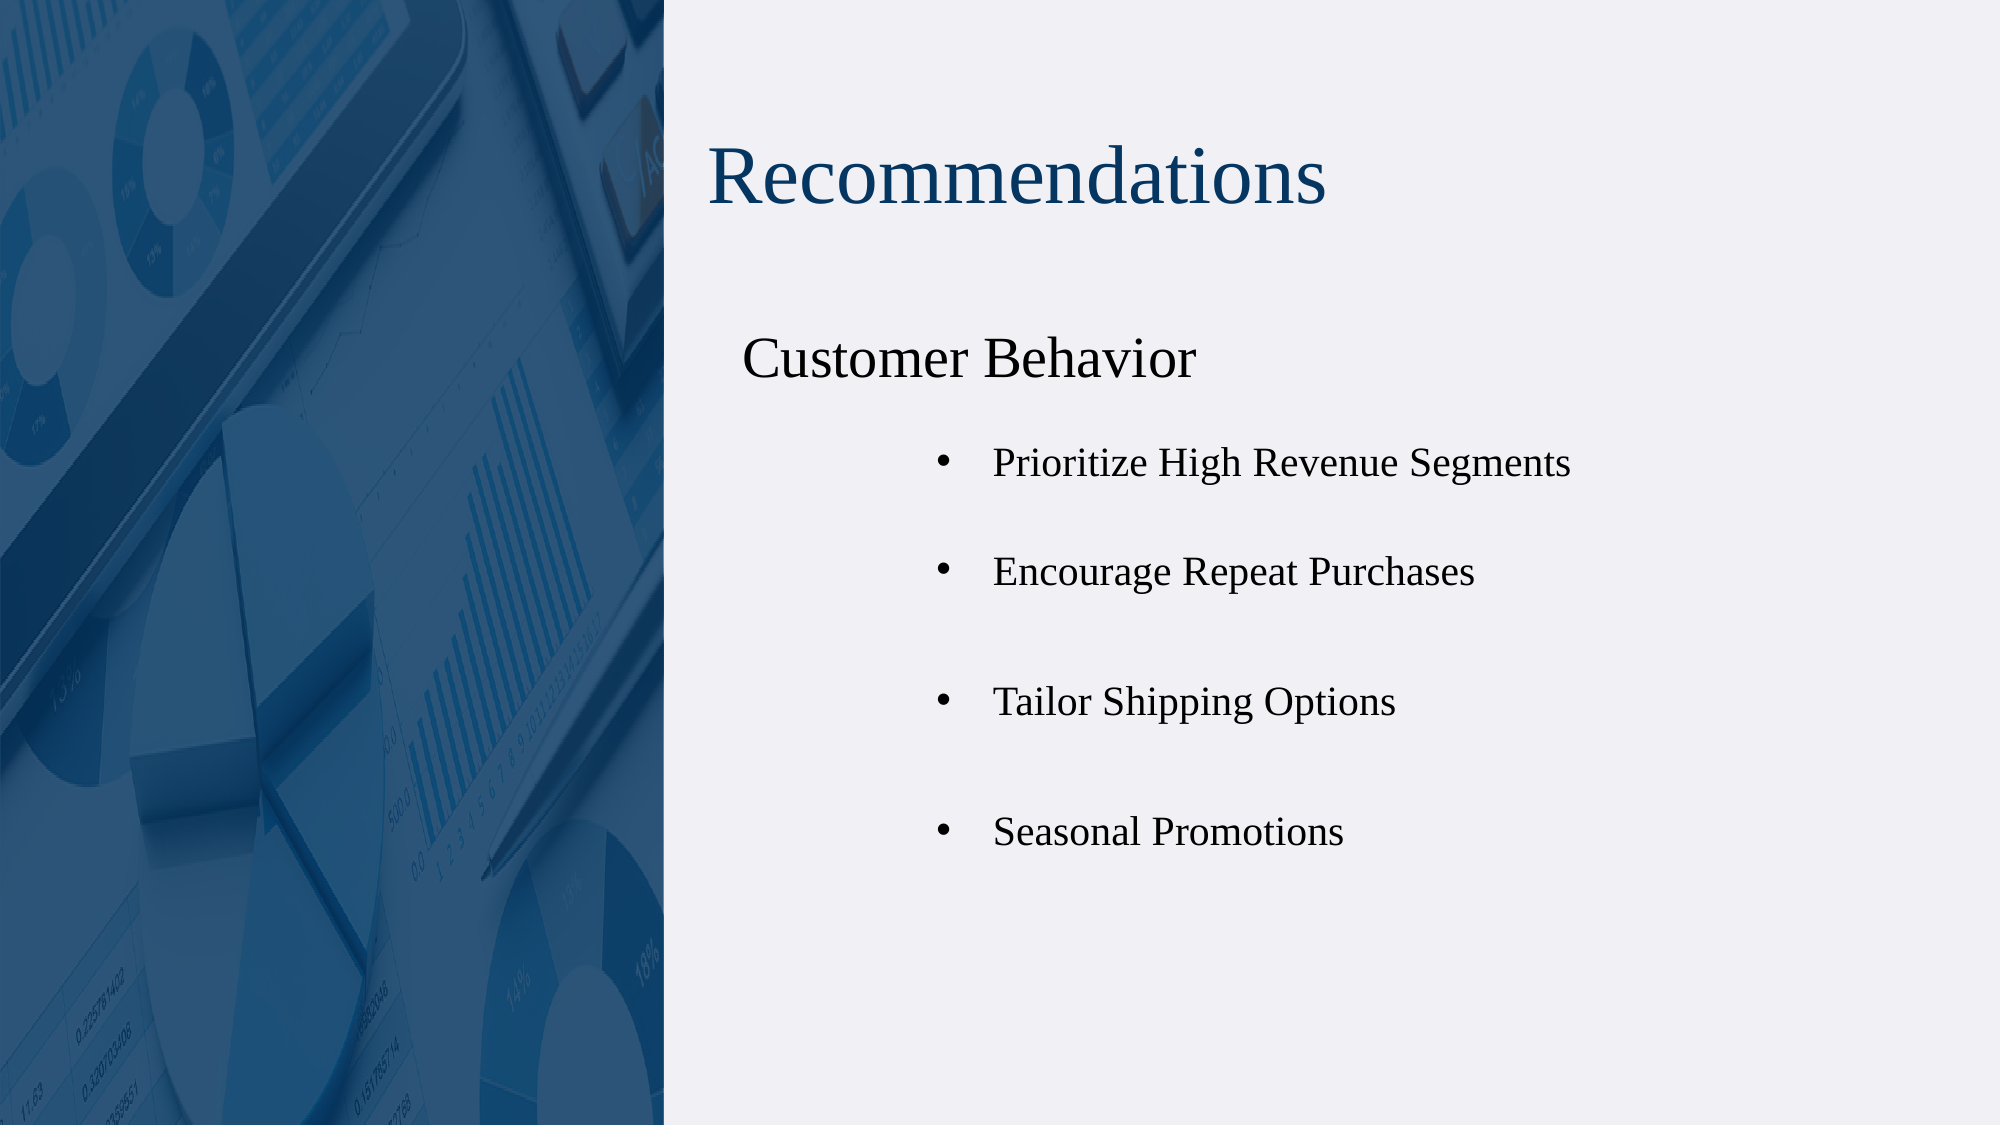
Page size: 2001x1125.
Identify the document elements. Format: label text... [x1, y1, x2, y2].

text_box Prioritize High Revenue Segments [921, 427, 1789, 493]
text_box Recommendations [692, 112, 1575, 228]
text_box Encourage Repeat Purchases [921, 536, 1922, 601]
text_box Tailor Shipping Options [921, 666, 1922, 732]
picture [0, 0, 664, 1125]
text_box Seasonal Promotions [921, 796, 1675, 862]
text_box Customer Behavior [727, 312, 1481, 397]
